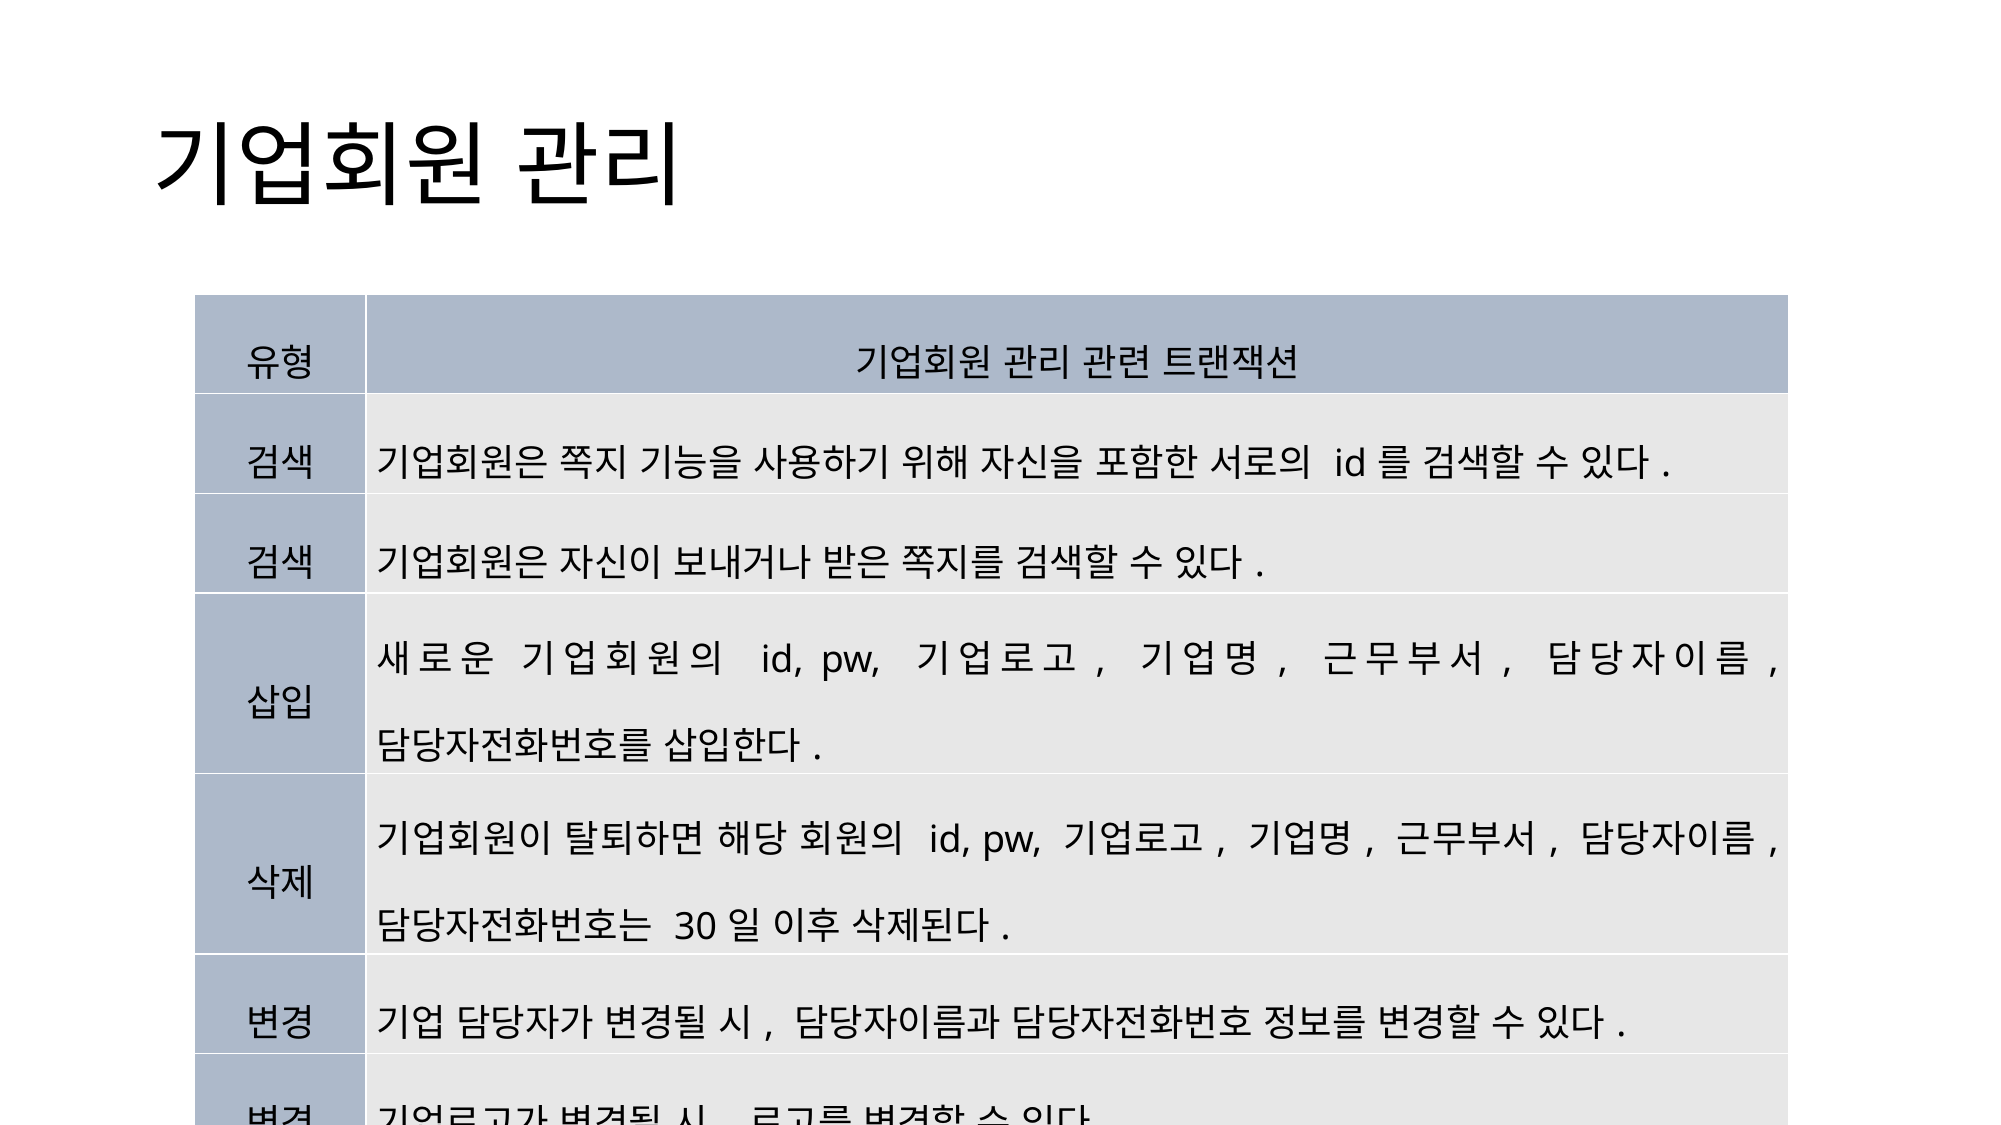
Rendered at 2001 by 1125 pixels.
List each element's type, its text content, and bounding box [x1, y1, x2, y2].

table_cell 기업 담당자가 변경될 시, 담당자이름과 담당자전화번호 정보를 변경할 수 있다. [367, 955, 1788, 1053]
table_cell 검색 [195, 394, 365, 493]
table_cell 삭제 [195, 774, 365, 953]
table_cell 기업회원은 자신이 보내거나 받은 쪽지를 검색할 수 있다. [367, 494, 1788, 592]
table_header 기업회원 관리 관련 트랜잭션 [367, 295, 1788, 393]
table_cell 검색 [195, 494, 365, 592]
table_cell 기업로고가 변경될 시, 로고를 변경할 수 있다. [367, 1054, 1788, 1125]
table_cell 기업회원은 쪽지 기능을 사용하기 위해 자신을 포함한 서로의 id를 검색할 수 있다. [367, 394, 1788, 493]
table_cell 기업회원이 탈퇴하면 해당 회원의 id, pw, 기업로고, 기업명, 근무부서, 담당자이름, 담당자전화번호는 30일 이후 삭제된다. [367, 774, 1788, 953]
table_header 유형 [195, 295, 365, 393]
table_cell 변경 [195, 955, 365, 1053]
title 기업회원 관리 [137, 59, 1863, 278]
table_cell 삽입 [195, 594, 365, 773]
table_cell 변경 [195, 1054, 365, 1125]
table_cell 새로운 기업회원의 id, pw, 기업로고, 기업명, 근무부서, 담당자이름, 담당자전화번호를 삽입한다. [367, 594, 1788, 773]
